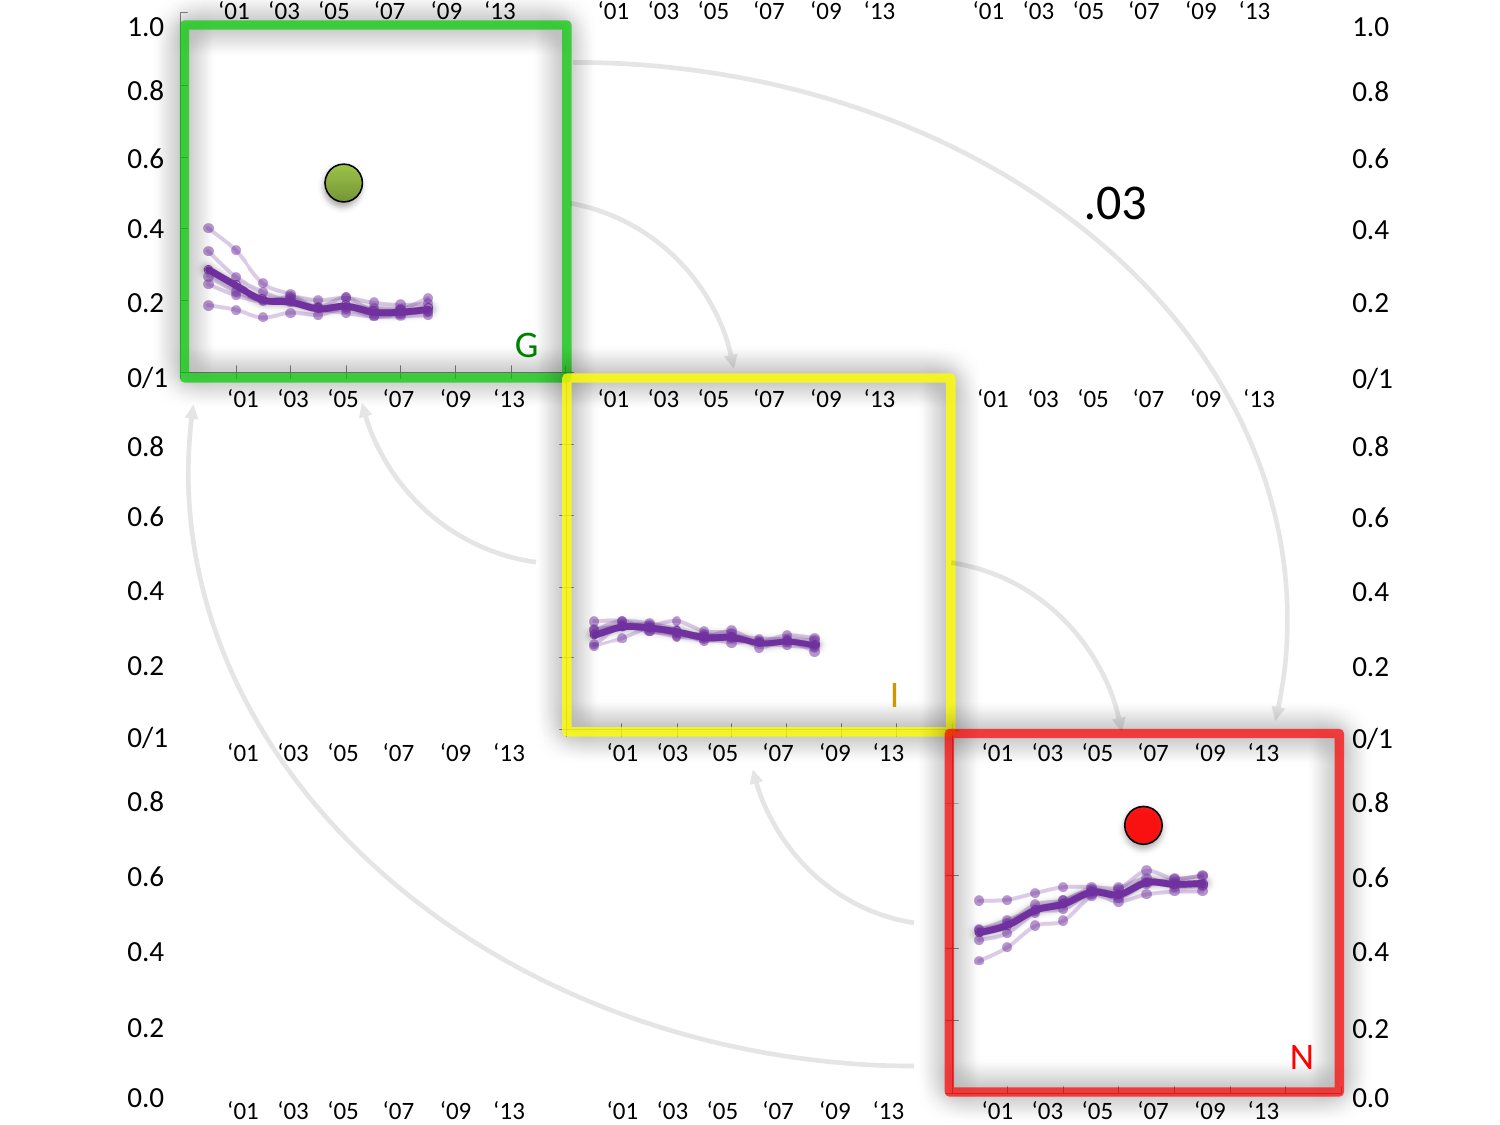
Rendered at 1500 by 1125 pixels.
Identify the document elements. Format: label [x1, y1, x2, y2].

text_box [0, 0, 1500, 1125]
